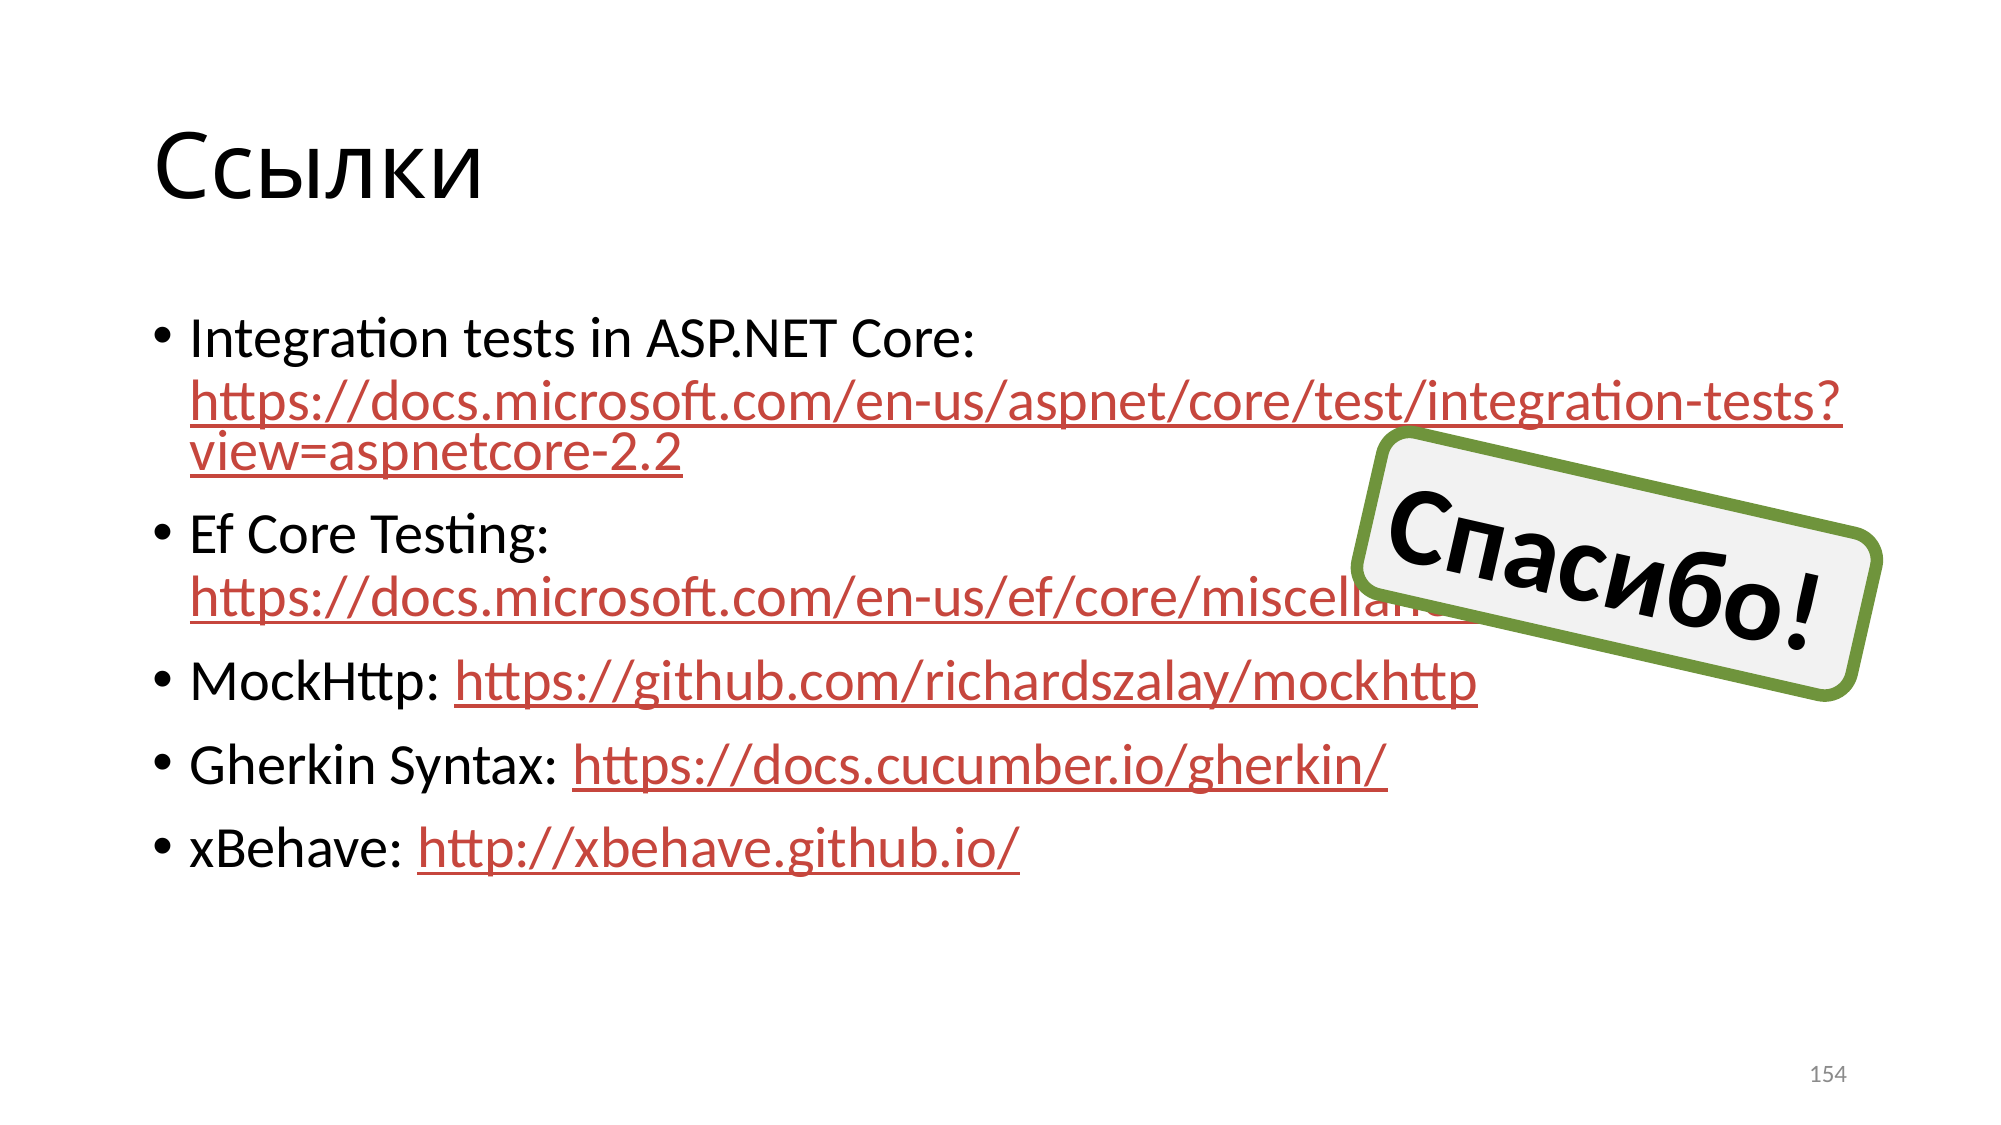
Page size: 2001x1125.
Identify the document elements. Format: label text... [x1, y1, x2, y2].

slide_number 154 [1412, 1042, 1863, 1103]
title Ссылки [137, 59, 1863, 278]
text_box Спасибо! [1356, 431, 1877, 696]
list Integration tests in ASP.NET Core: https://docs.microsoft.com/en-us/aspnet/core/test/integration-tests?view=aspnetcore-2.2 Ef Core Testing: https://docs.microsoft.com/en-us/ef/core/miscellaneous/testing/ MockHttp: https://github.com/richardszalay/mockhttp Gherkin Syntax: https://docs.cucumber.io/gherkin/ xBehave: http://xbehave.github.io/ [137, 299, 1863, 1014]
